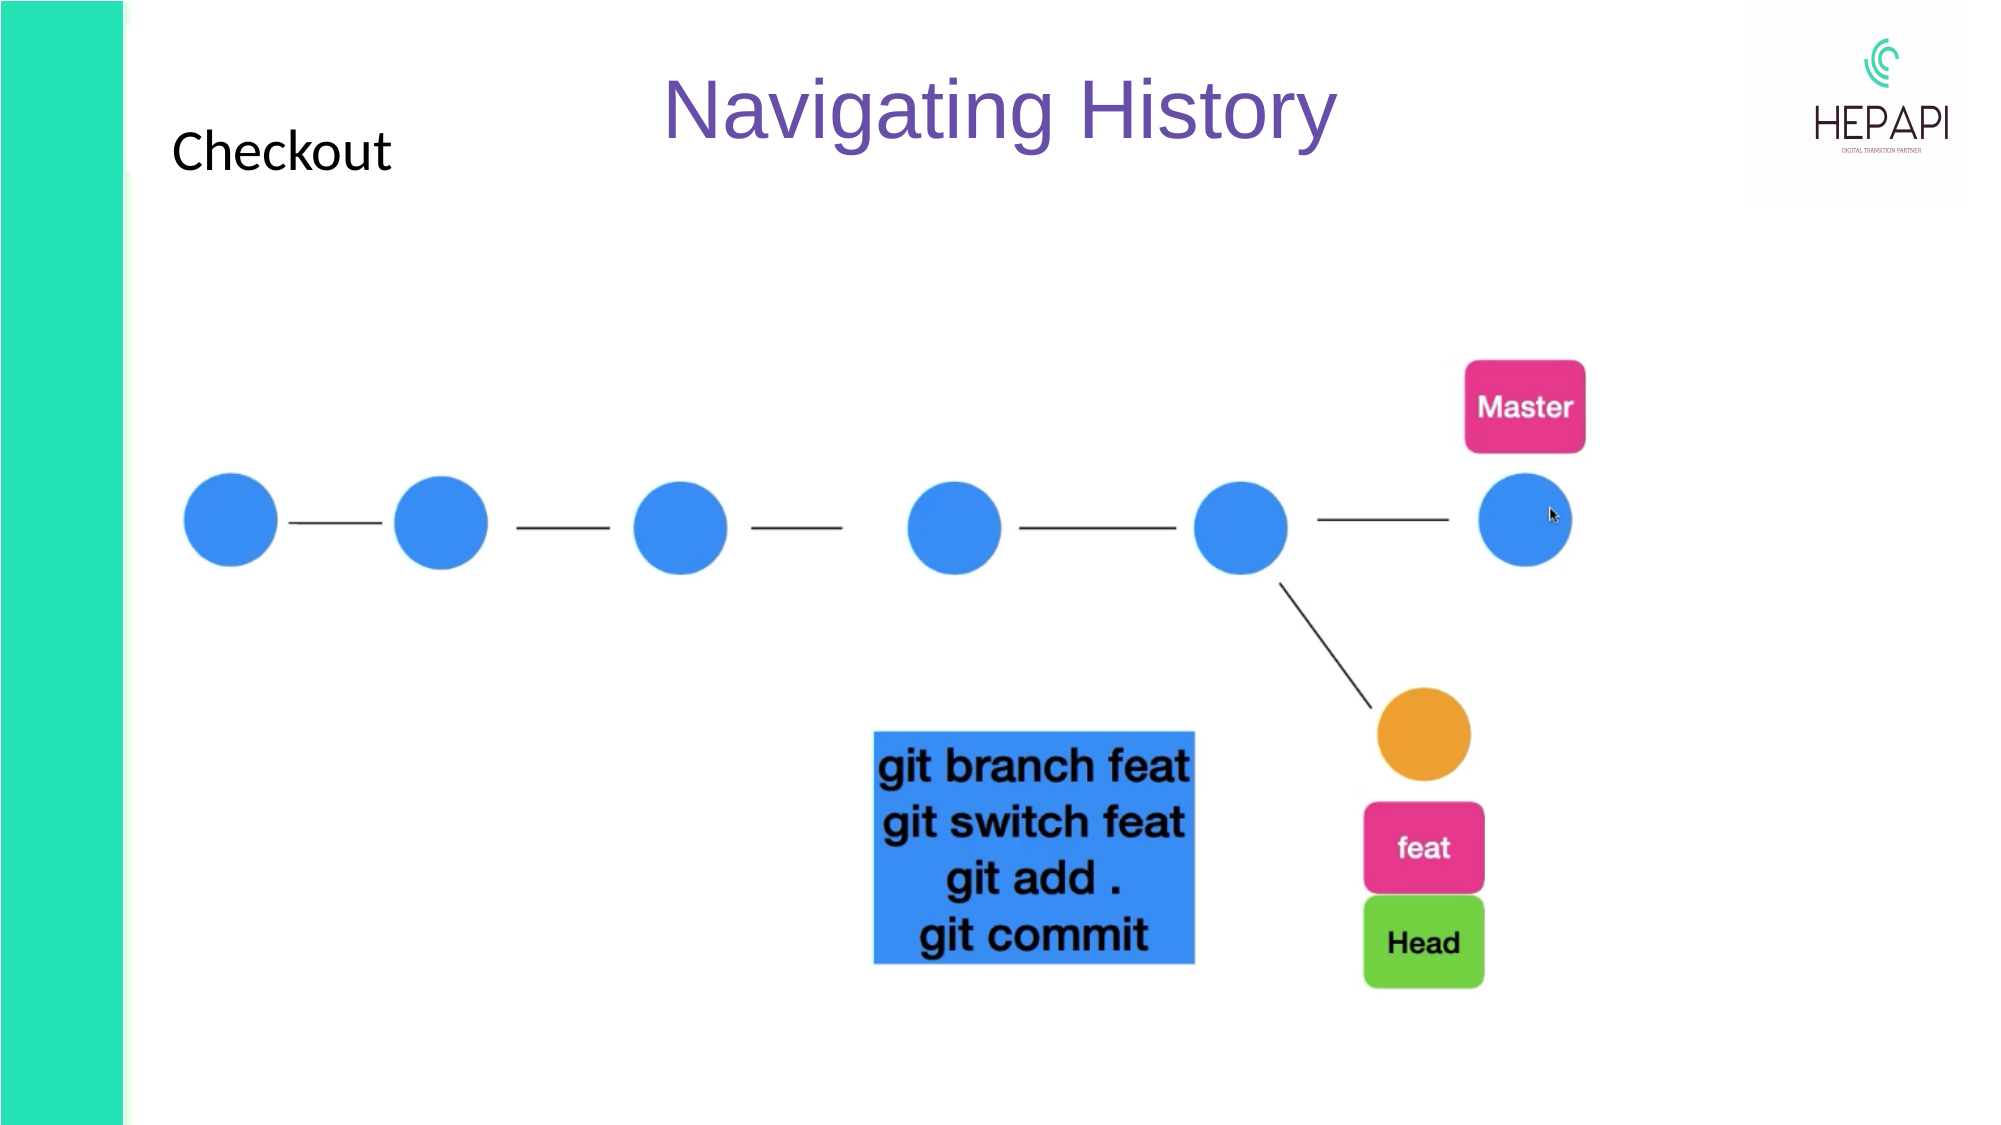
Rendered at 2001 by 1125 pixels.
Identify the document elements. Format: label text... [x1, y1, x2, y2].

picture [1749, 3, 1966, 207]
text_box [0, 0, 124, 1125]
picture [172, 296, 1714, 1000]
text_box Navigating History [126, 24, 1744, 170]
text_box Checkout [157, 96, 575, 197]
